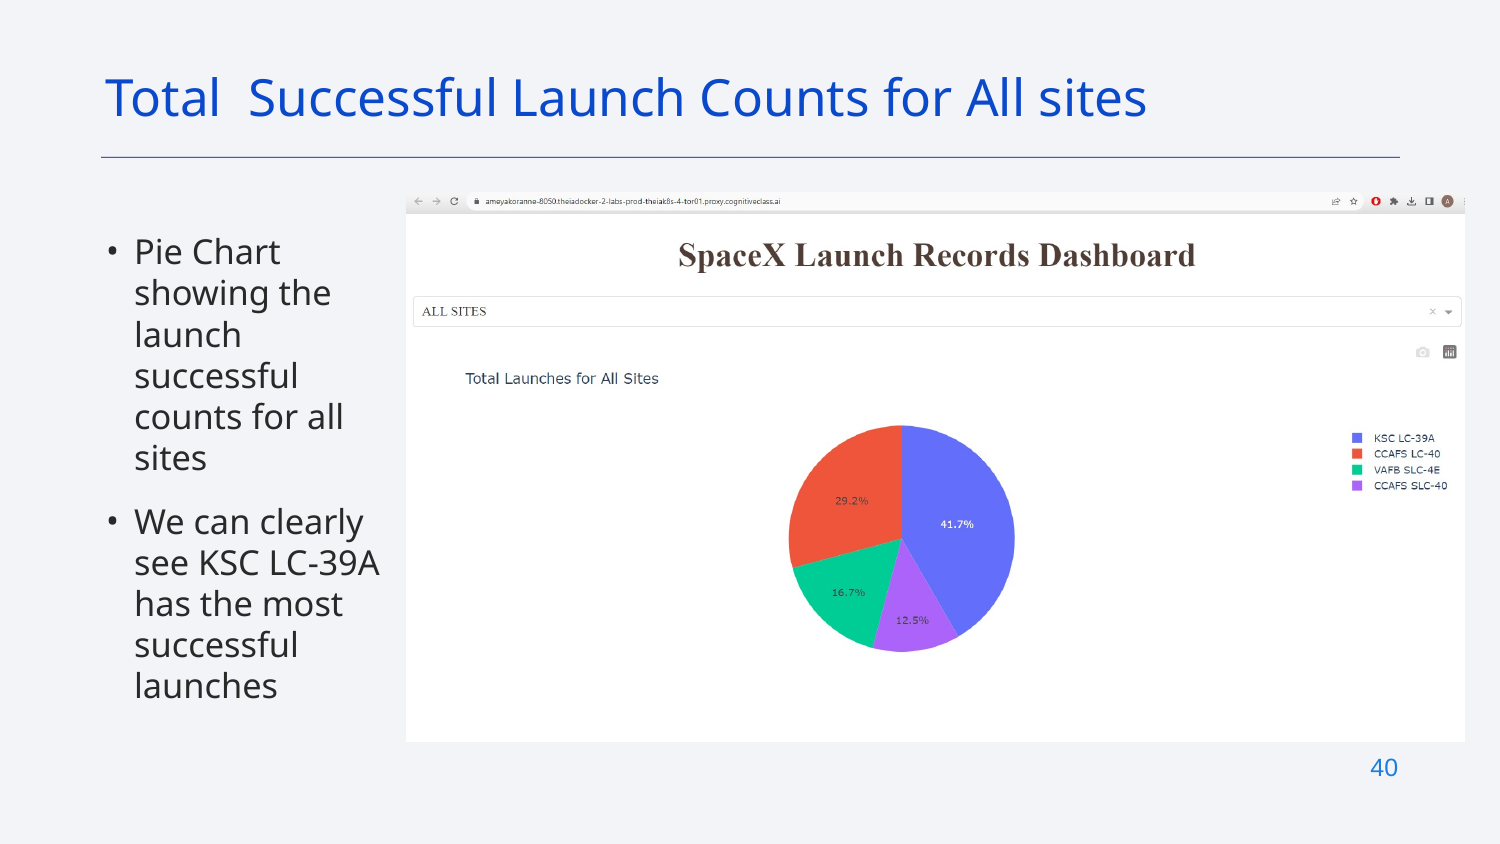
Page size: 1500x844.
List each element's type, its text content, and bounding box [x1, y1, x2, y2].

text_box Total Successful Launch Counts for All sites [94, 66, 1389, 134]
slide_number ‹#› [1072, 750, 1410, 791]
list Pie Chart showing the launch successful counts for all sites We can clearly see KSC LC-39A has the most successful launches [94, 224, 392, 742]
picture [0, 0, 1500, 844]
